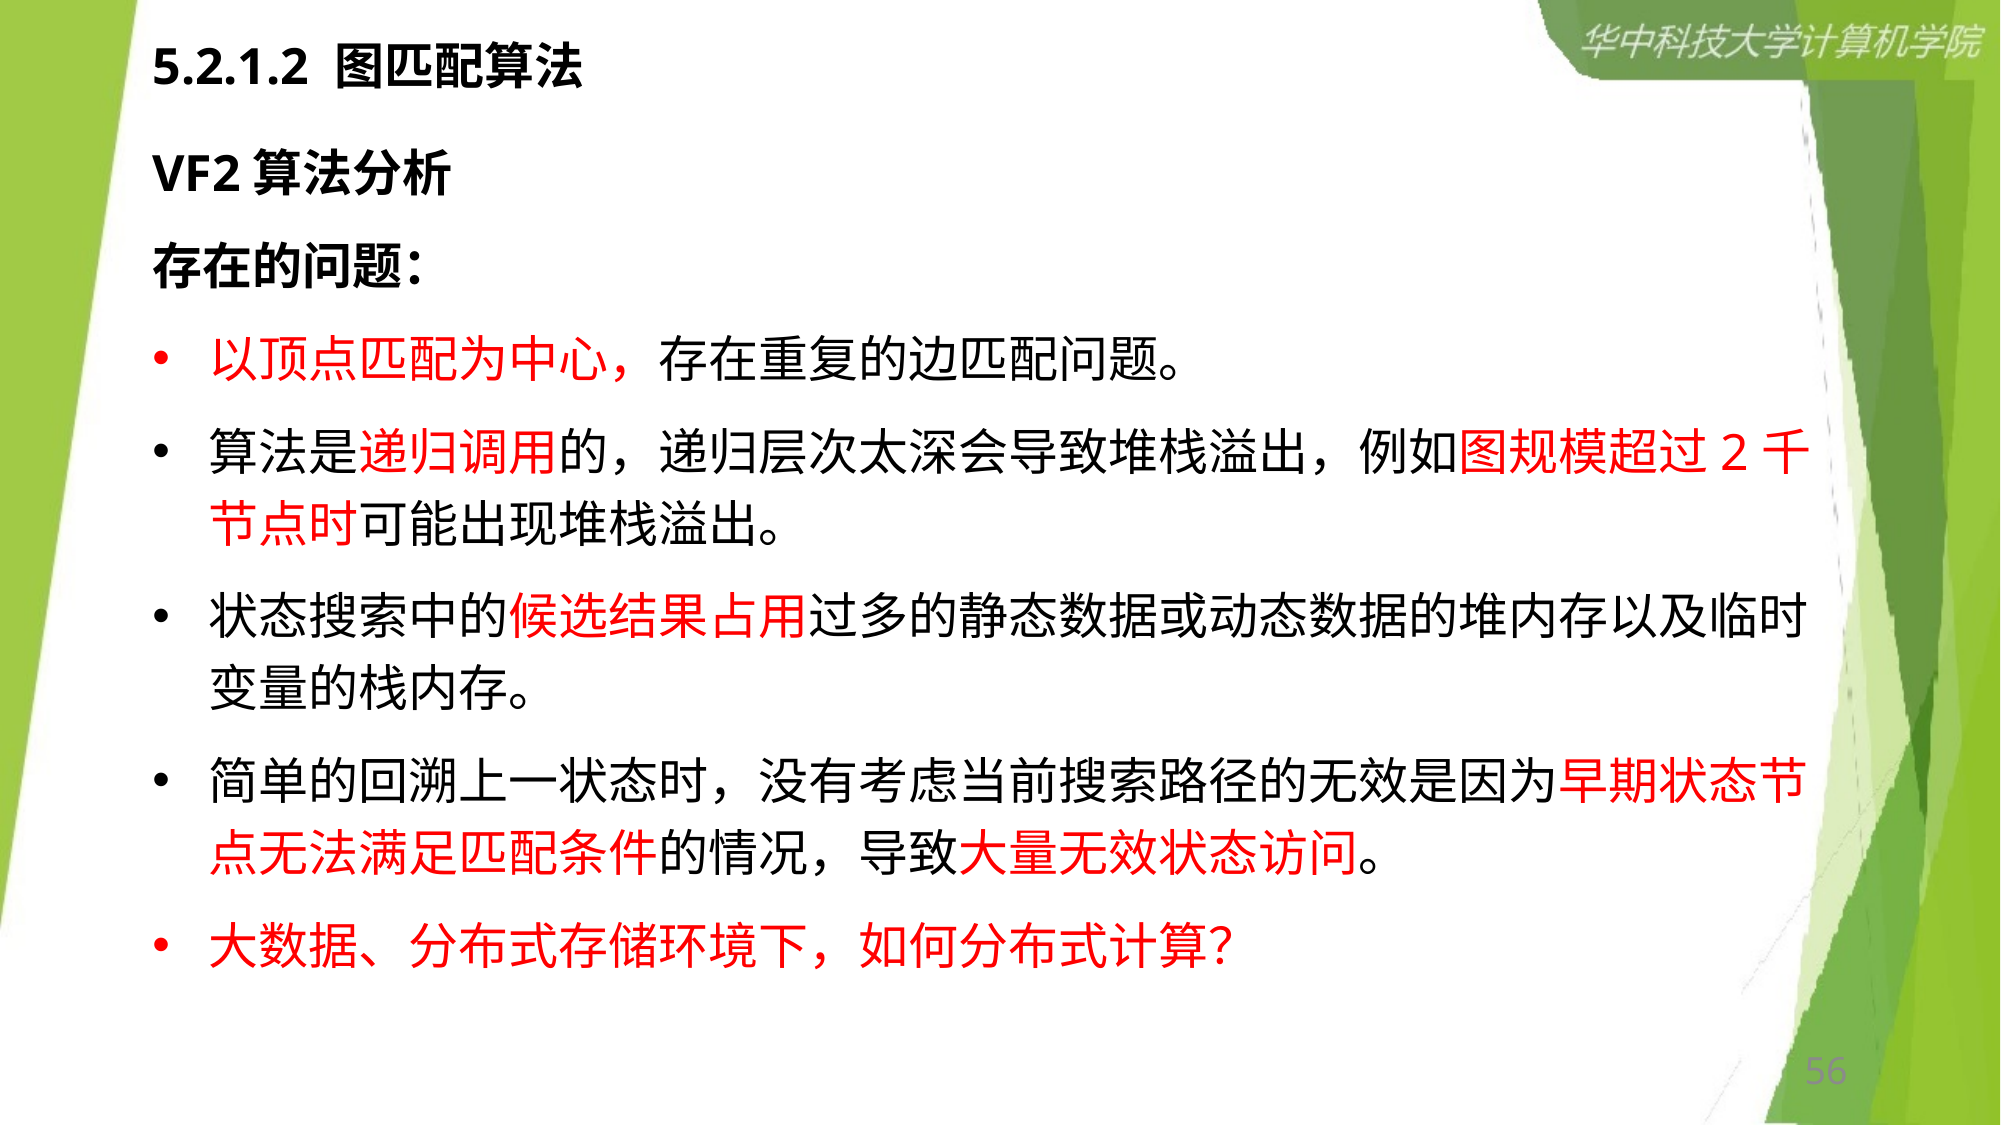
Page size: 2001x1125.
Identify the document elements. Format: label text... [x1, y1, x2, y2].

slide_number 56 [1412, 1042, 1863, 1103]
title 5.2.1.2 图匹配算法 [137, 13, 1863, 122]
list VF2算法分析 存在的问题： 以顶点匹配为中心，存在重复的边匹配问题。 算法是递归调用的，递归层次太深会导致堆栈溢出，例如图规模超过2千节点时可能出现堆栈溢出。 状态搜索中的候选结果占用过多的静态数据或动态数据的堆内存以及临时变量的栈内存。 简单的回溯上一状态时，没有考虑当前搜索路径的无效是因为早期状态节点无法满足匹配条件的情况，导致大量无效状态访问。 大数据、分布式存储环境下，如何分布式计算？ [137, 122, 1863, 1125]
picture [0, 0, 2001, 1125]
